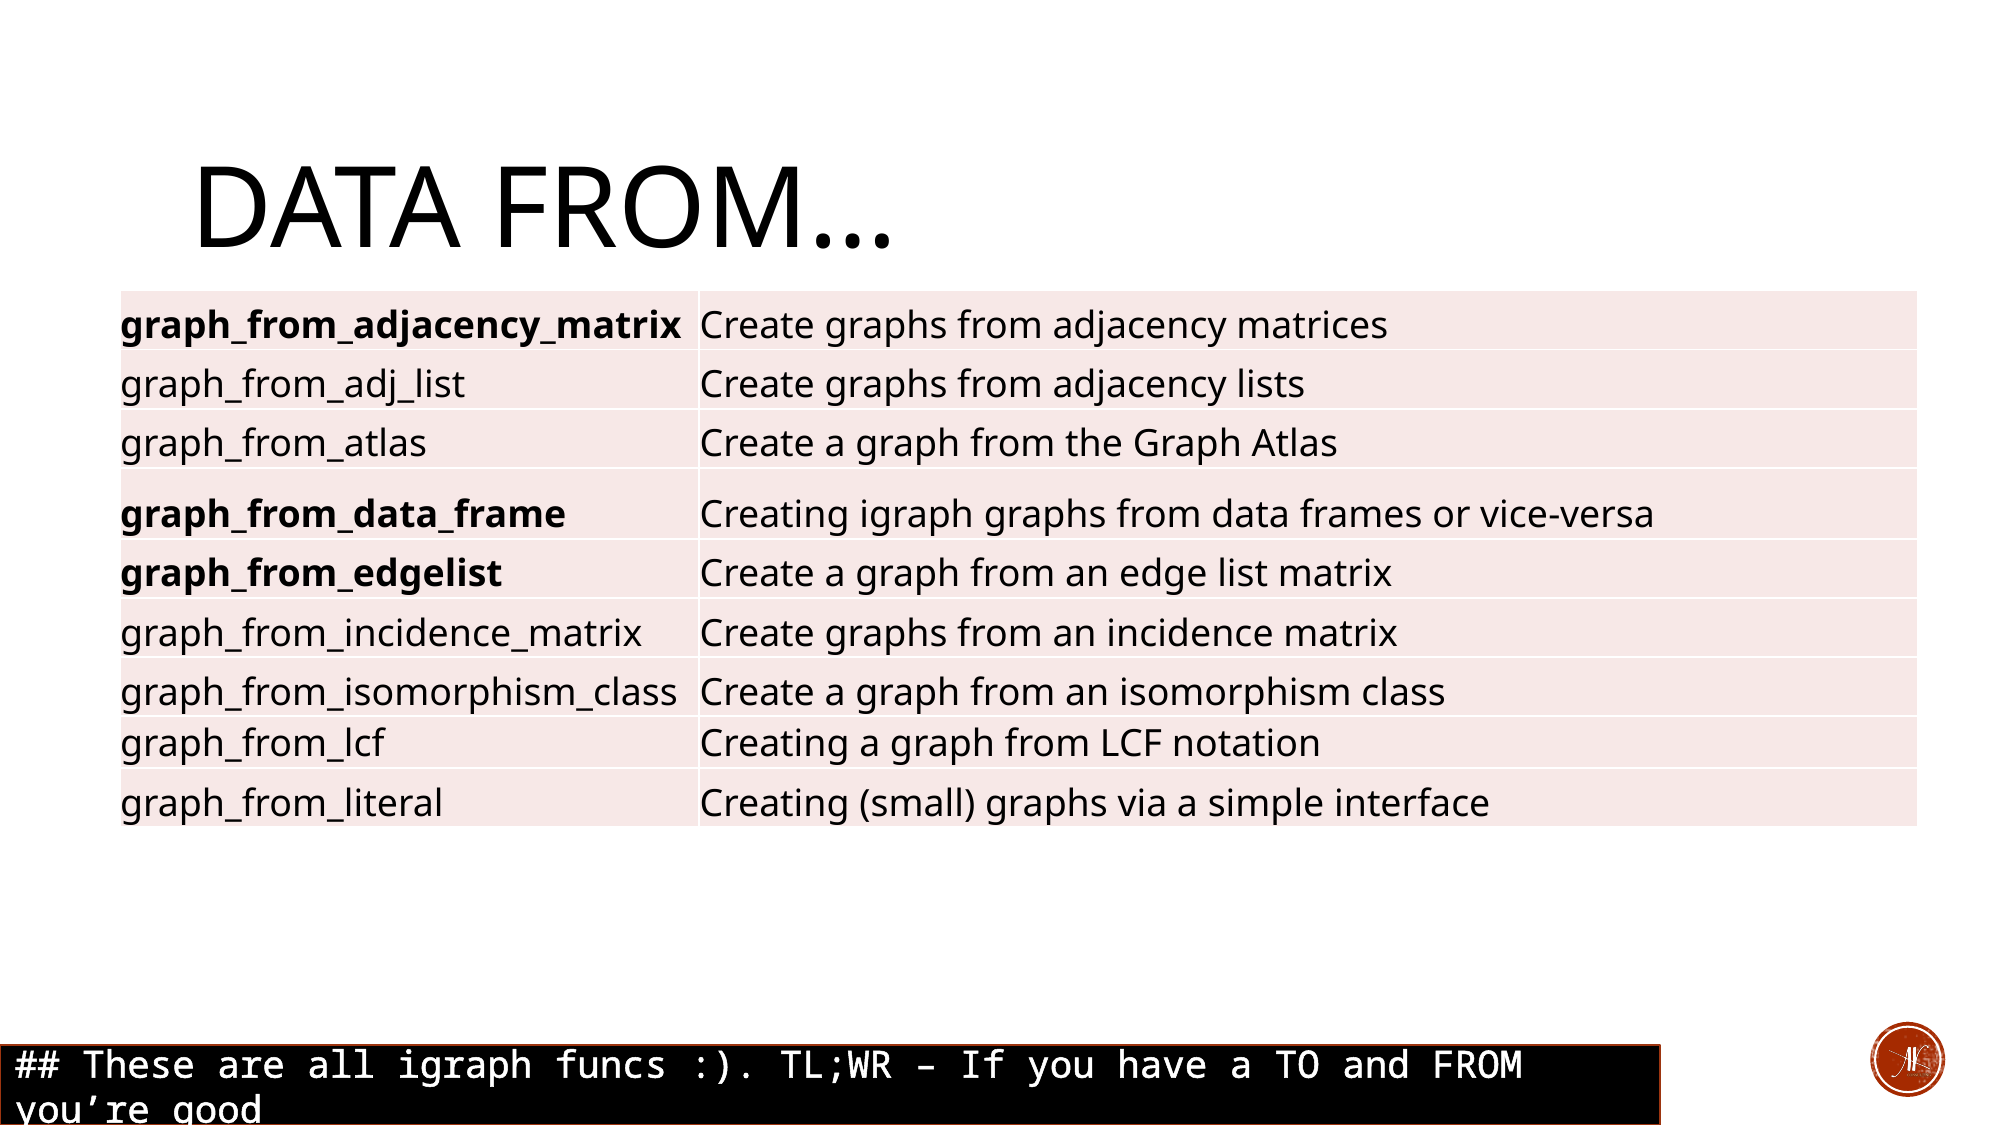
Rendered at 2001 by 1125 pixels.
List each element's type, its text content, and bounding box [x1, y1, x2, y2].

table_cell graph_from_incidence_matrix [121, 599, 698, 656]
text_box ## These are all igraph funcs :). TL;WR – If you have a TO and FROM you’re good [0, 1044, 1661, 1125]
table_cell graph_from_literal [121, 769, 698, 826]
table_header Create graphs from adjacency matrices [700, 291, 1917, 349]
table_cell graph_from_lcf [121, 717, 698, 767]
table_cell graph_from_atlas [121, 410, 698, 467]
table_cell graph_from_edgelist [121, 540, 698, 597]
table_cell Create a graph from an isomorphism class [700, 658, 1917, 715]
table_cell Create graphs from adjacency lists [700, 350, 1917, 408]
table_cell graph_from_data_frame [121, 469, 698, 538]
table_cell Create graphs from an incidence matrix [700, 599, 1917, 656]
table_cell Creating a graph from LCF notation [700, 717, 1917, 767]
title Data from… [175, 79, 1826, 289]
table_header graph_from_adjacency_matrix [121, 291, 698, 349]
table_cell Creating (small) graphs via a simple interface [700, 769, 1917, 826]
table_cell Create a graph from the Graph Atlas [700, 410, 1917, 467]
picture [1888, 1038, 1934, 1084]
table_cell Create a graph from an edge list matrix [700, 540, 1917, 597]
table_cell Creating igraph graphs from data frames or vice-versa [700, 469, 1917, 538]
table_cell graph_from_isomorphism_class [121, 658, 698, 715]
table_cell graph_from_adj_list [121, 350, 698, 408]
